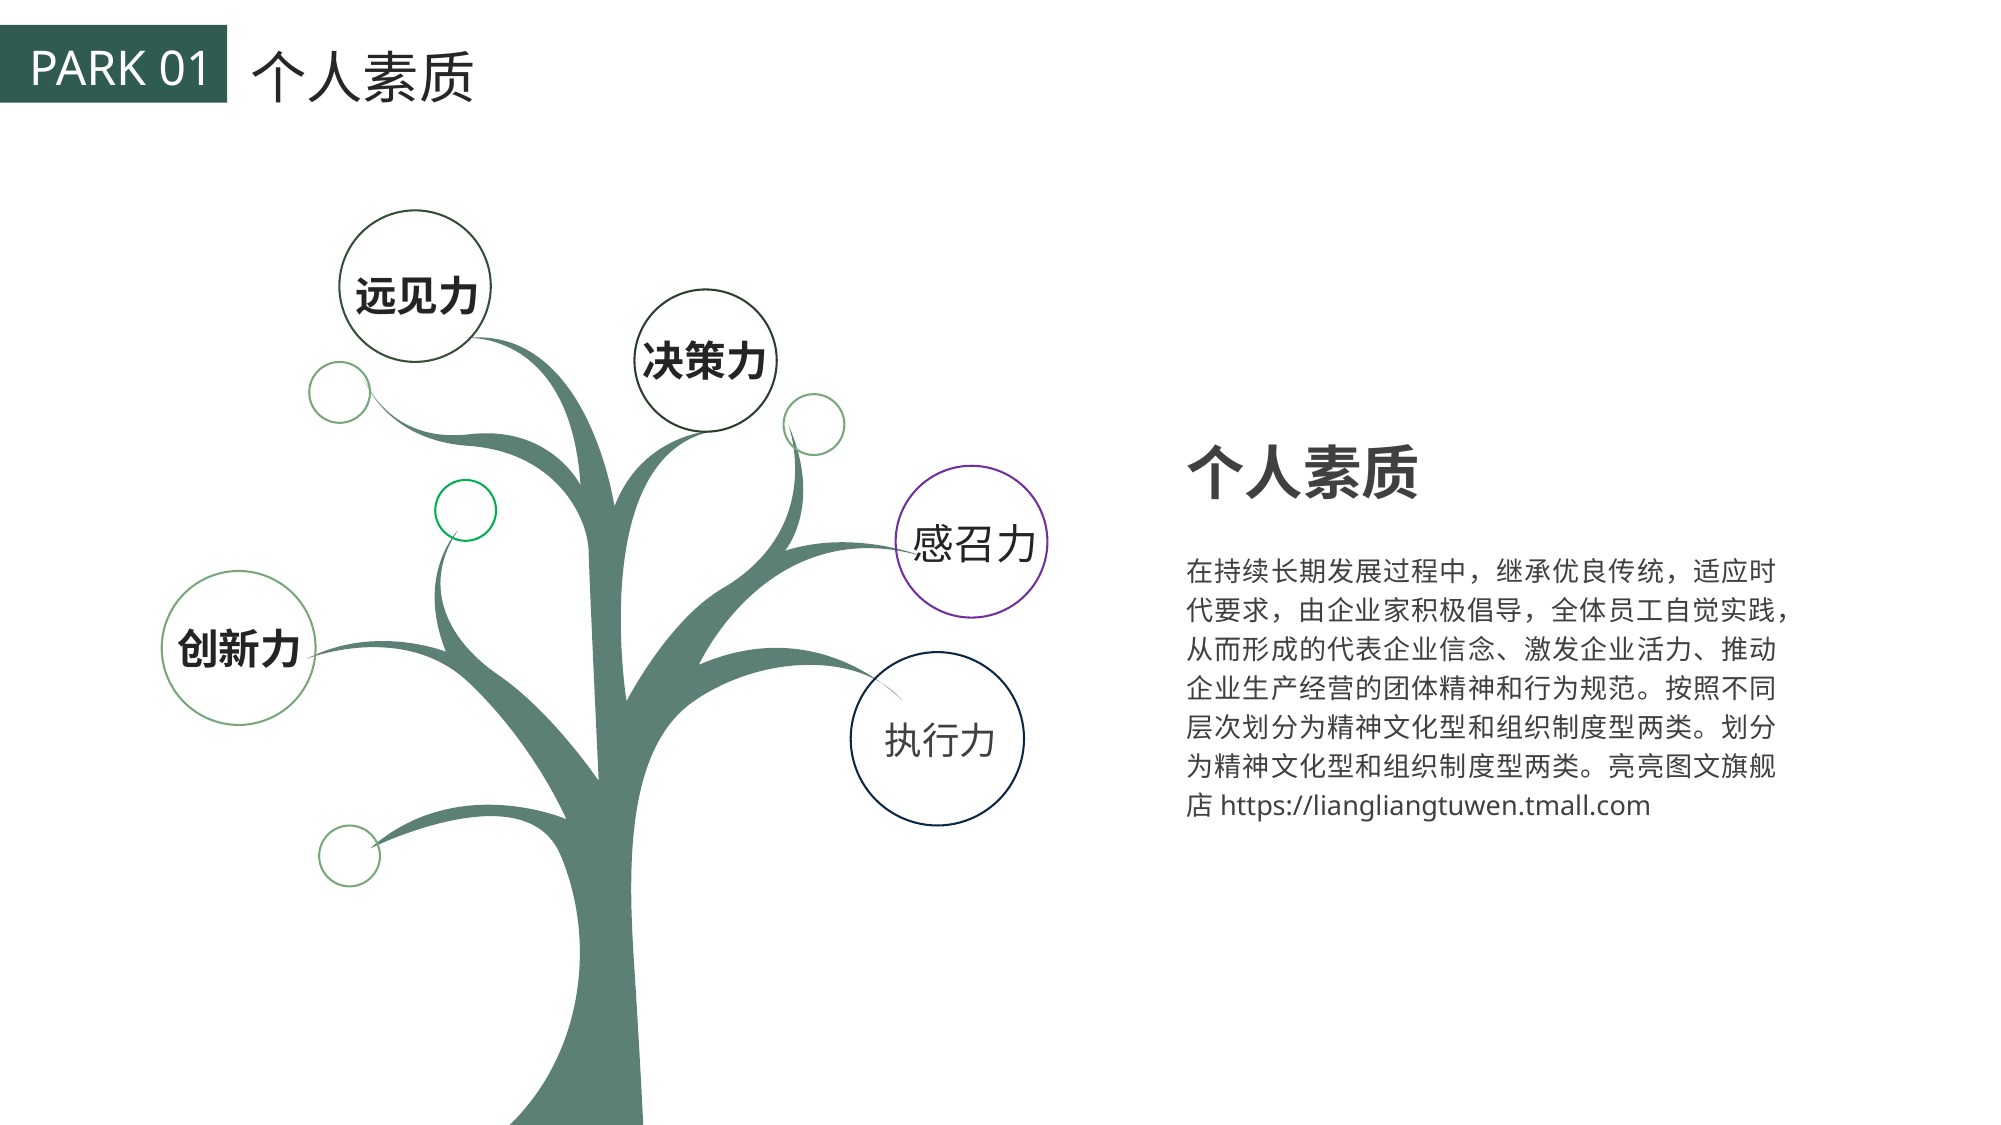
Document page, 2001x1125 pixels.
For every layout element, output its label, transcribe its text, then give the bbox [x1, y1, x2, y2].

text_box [161, 570, 319, 725]
text_box [308, 360, 372, 424]
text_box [850, 652, 1024, 826]
text_box [319, 339, 895, 1125]
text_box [627, 289, 784, 432]
text_box [318, 824, 381, 888]
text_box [339, 210, 497, 362]
text_box 在持续长期发展过程中，继承优良传统，适应时代要求，由企业家积极倡导，全体员工自觉实践，从而形成的代表企业信念、激发企业活力、推动企业生产经营的团体精神和行为规范。按照不同层次划分为精神文化型和组织制度型两类。划分为精神文化型和组织制度型两类。亮亮图文旗舰店https://liangliangtuwen.tmall.com [1171, 540, 1792, 868]
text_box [895, 465, 1054, 618]
text_box [783, 393, 846, 457]
text_box 个人素质 [1171, 428, 1895, 514]
text_box [434, 478, 498, 542]
text_box 个人素质 [230, 19, 496, 120]
